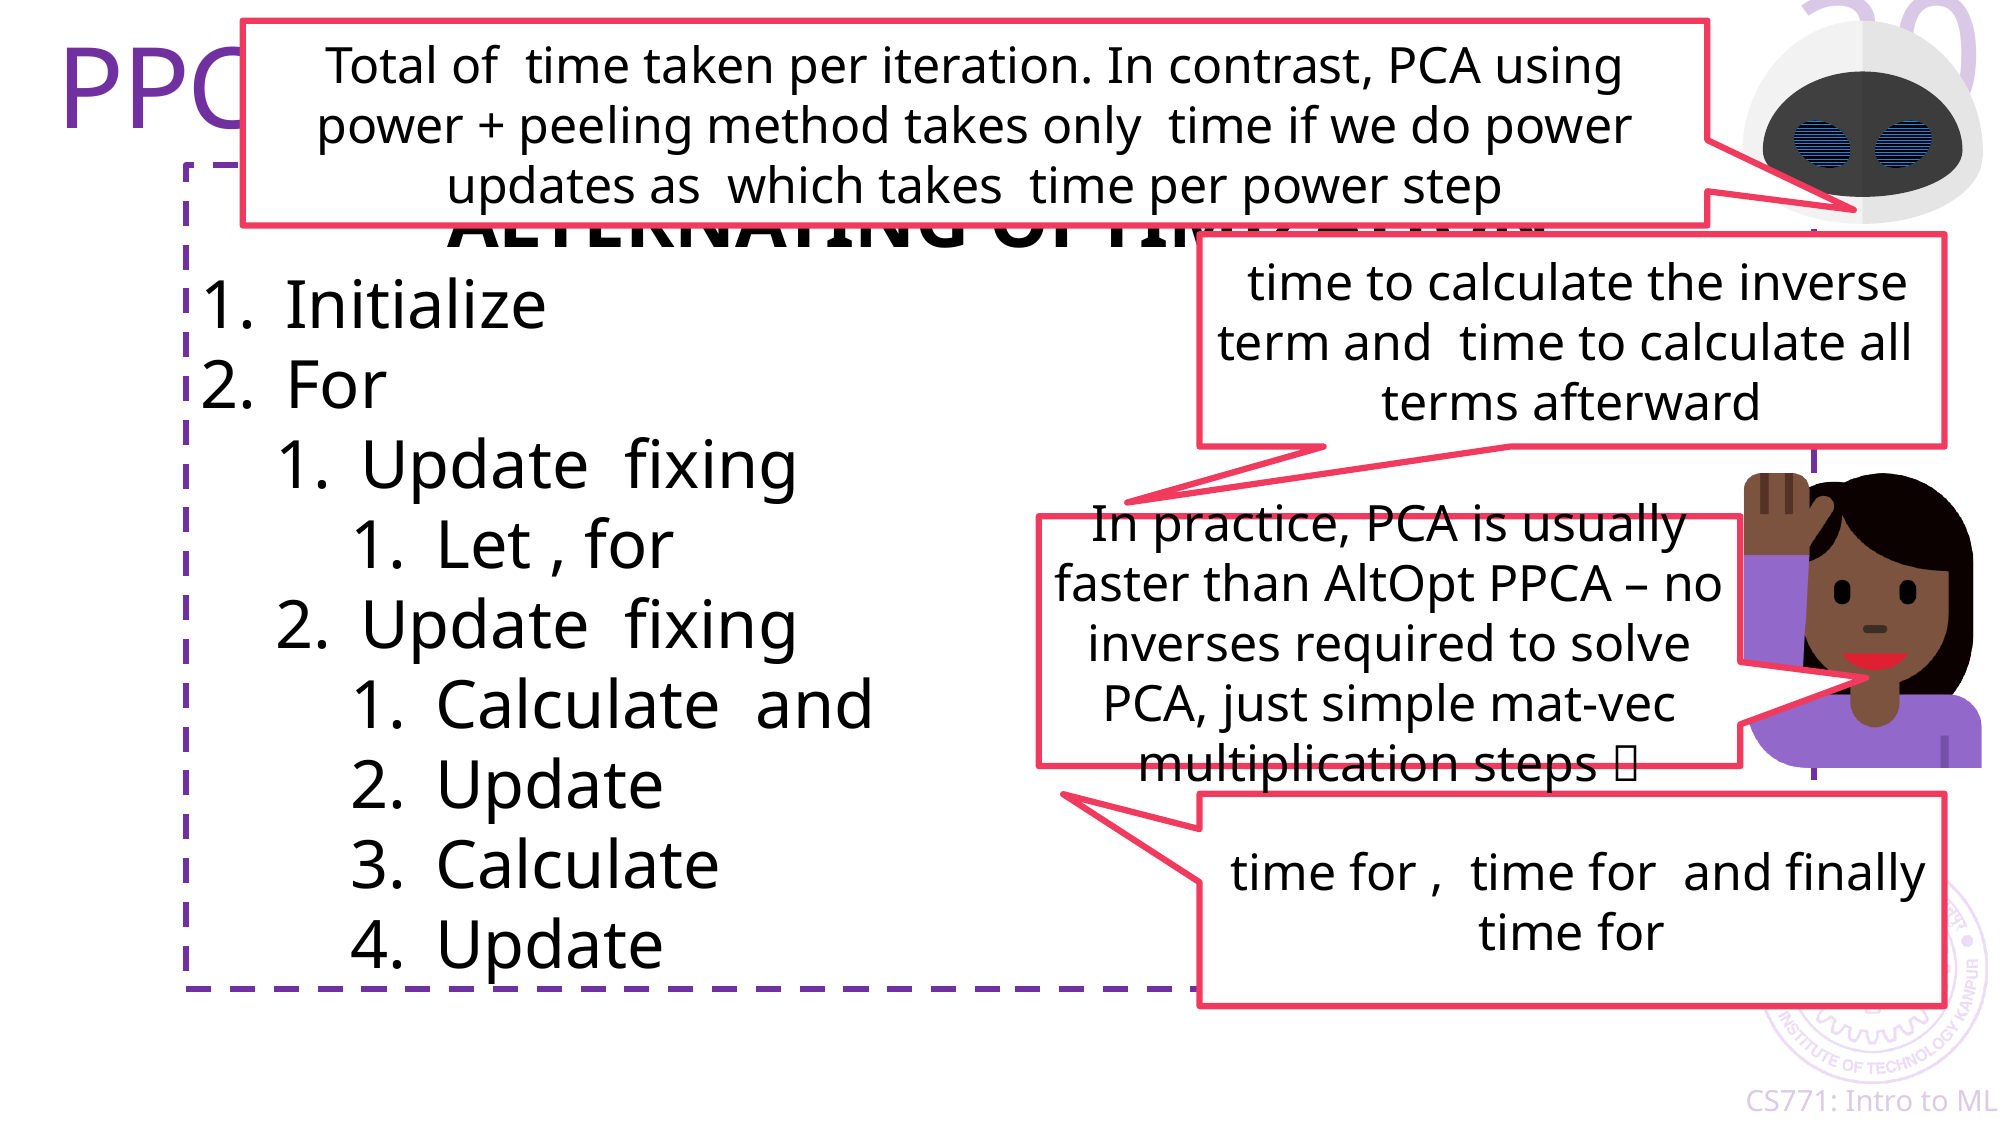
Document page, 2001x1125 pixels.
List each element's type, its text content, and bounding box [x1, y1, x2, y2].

slide_number 30 [1520, 6, 2000, 183]
title PPCA – Alternating Optimization [41, 5, 1945, 183]
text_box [1741, 20, 1984, 225]
picture [1715, 472, 2000, 768]
text_box In practice, PCA is usually faster than AltOpt PPCA – no inverses required to solve PCA, just simple mat-vec multiplication steps  [1037, 515, 1715, 768]
